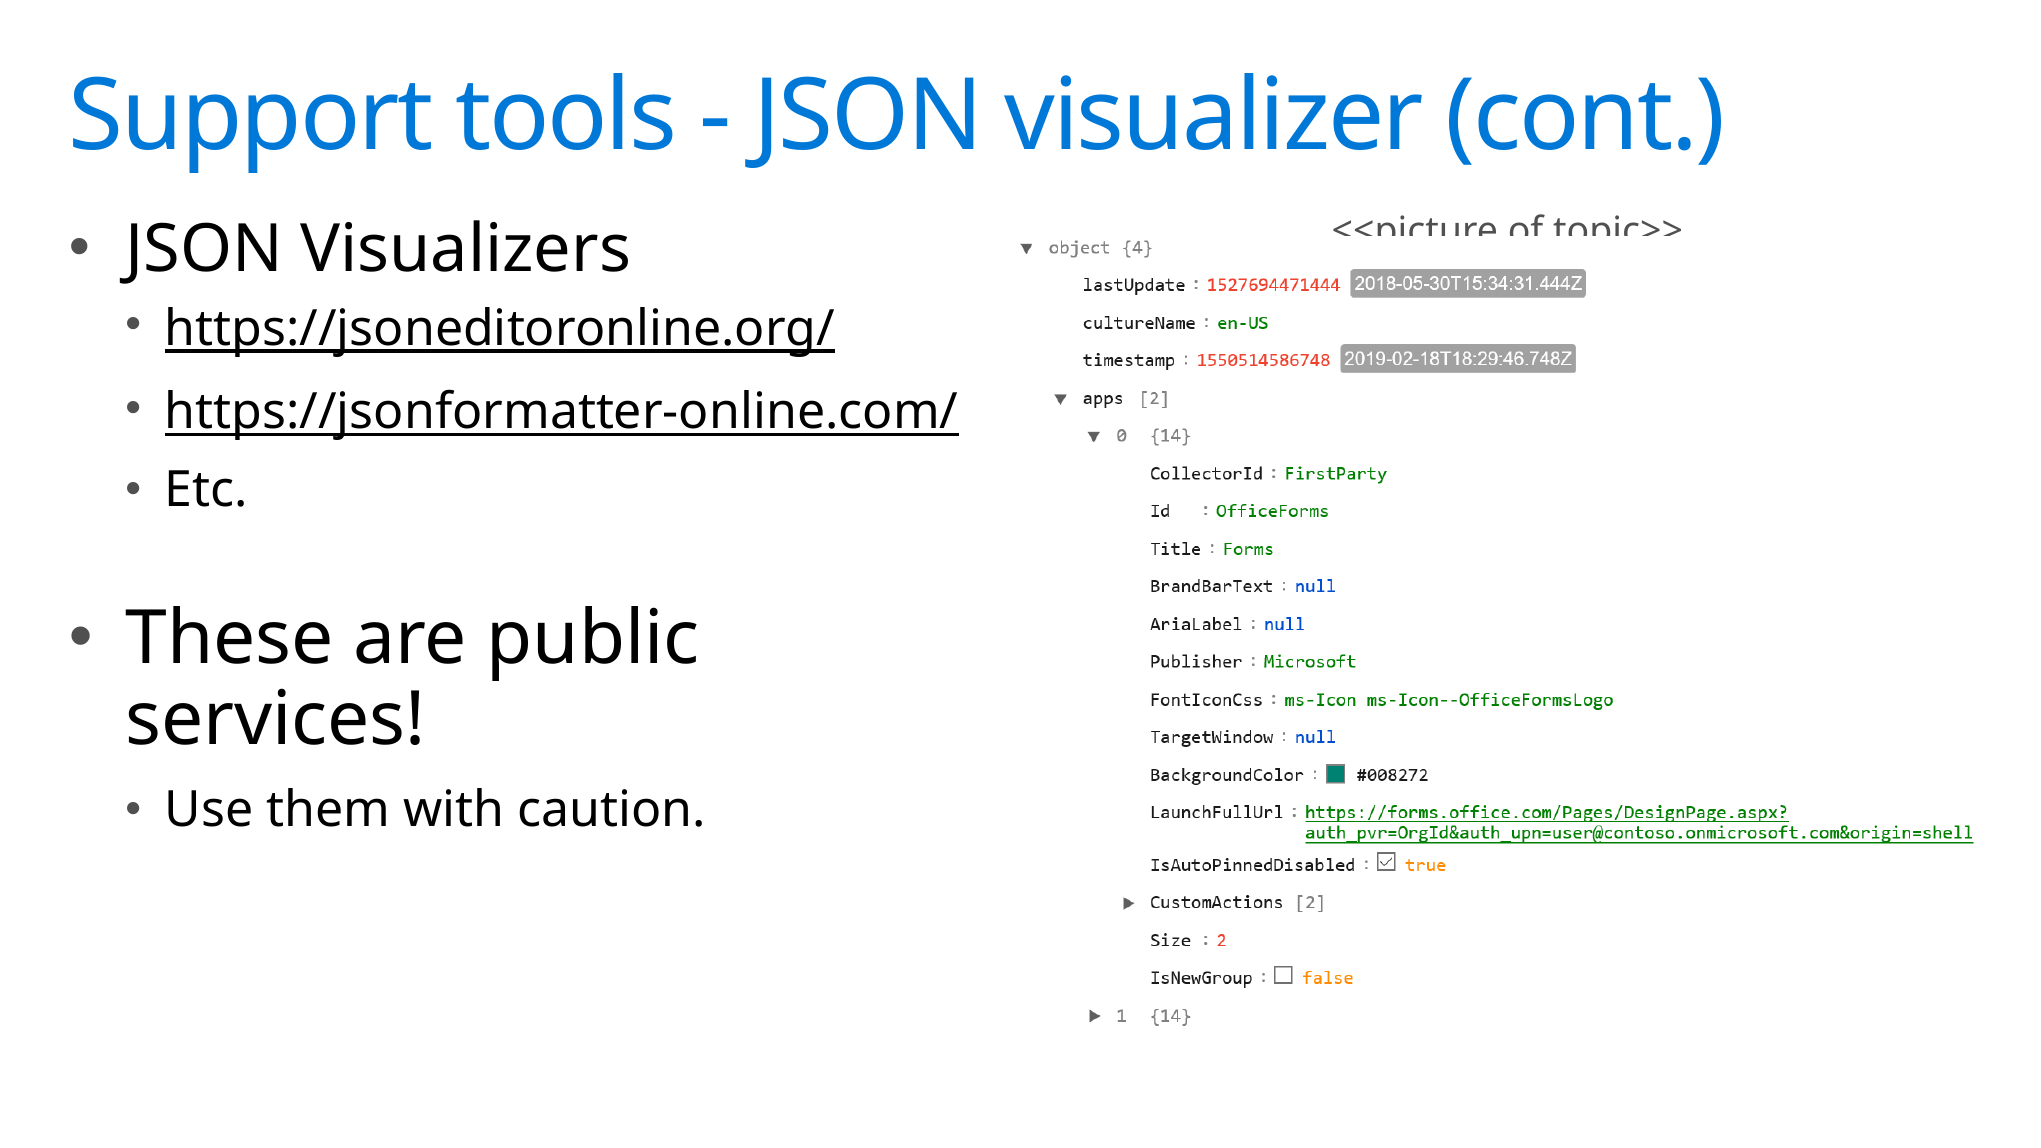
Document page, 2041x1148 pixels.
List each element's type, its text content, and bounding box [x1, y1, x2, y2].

title Support tools - JSON visualizer (cont.) [45, 48, 1996, 198]
picture [1019, 198, 1996, 1100]
list JSON Visualizers https://jsoneditoronline.org/ https://jsonformatter-online.com/ Etc. These are public services! Use them with caution. [45, 198, 1019, 774]
